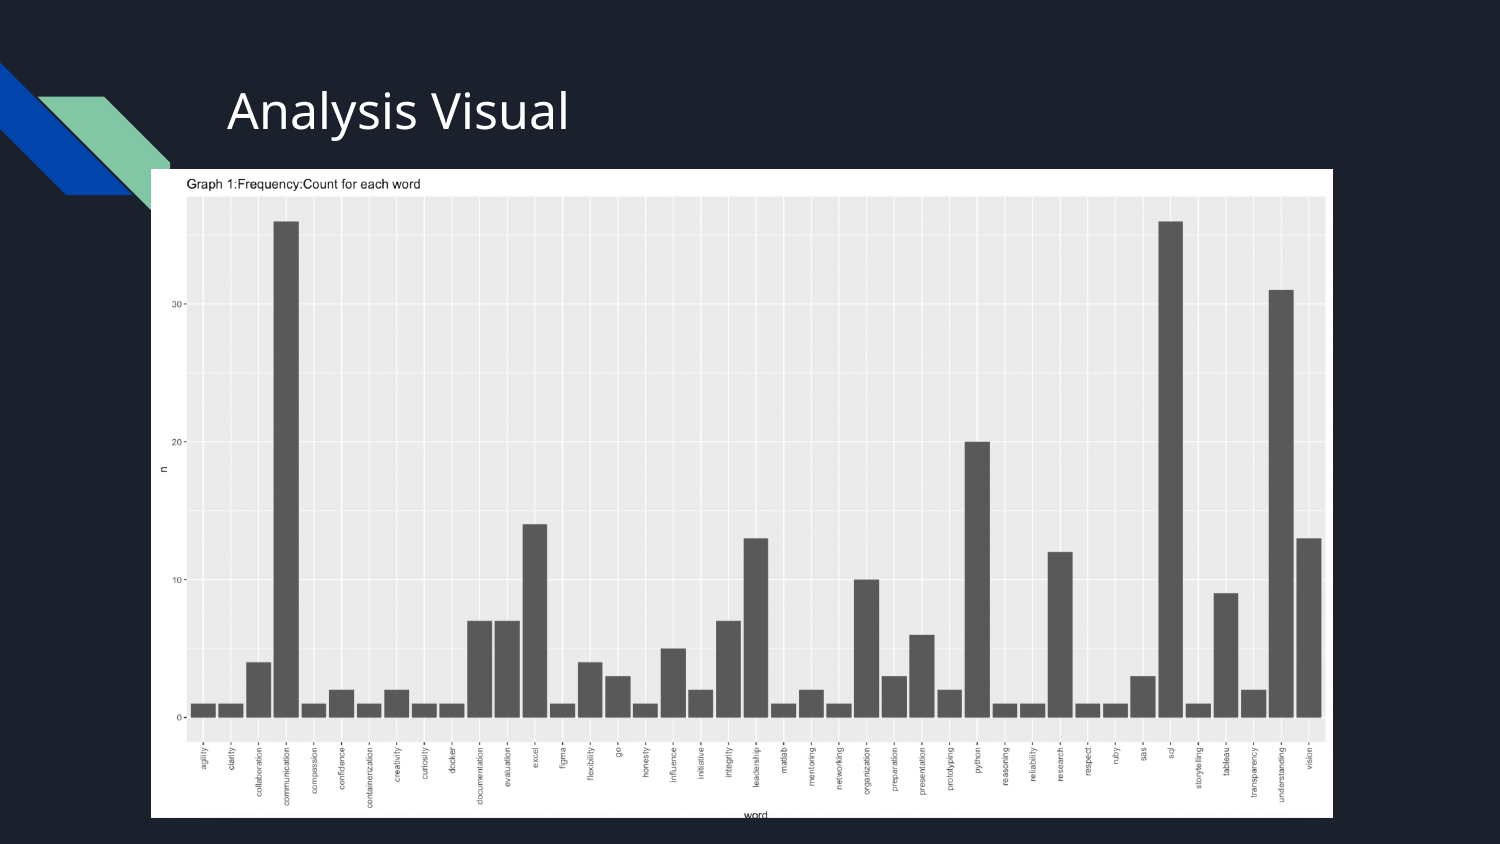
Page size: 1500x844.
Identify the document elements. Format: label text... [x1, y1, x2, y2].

picture [151, 169, 1333, 818]
title Analysis Visual [212, 64, 1368, 215]
